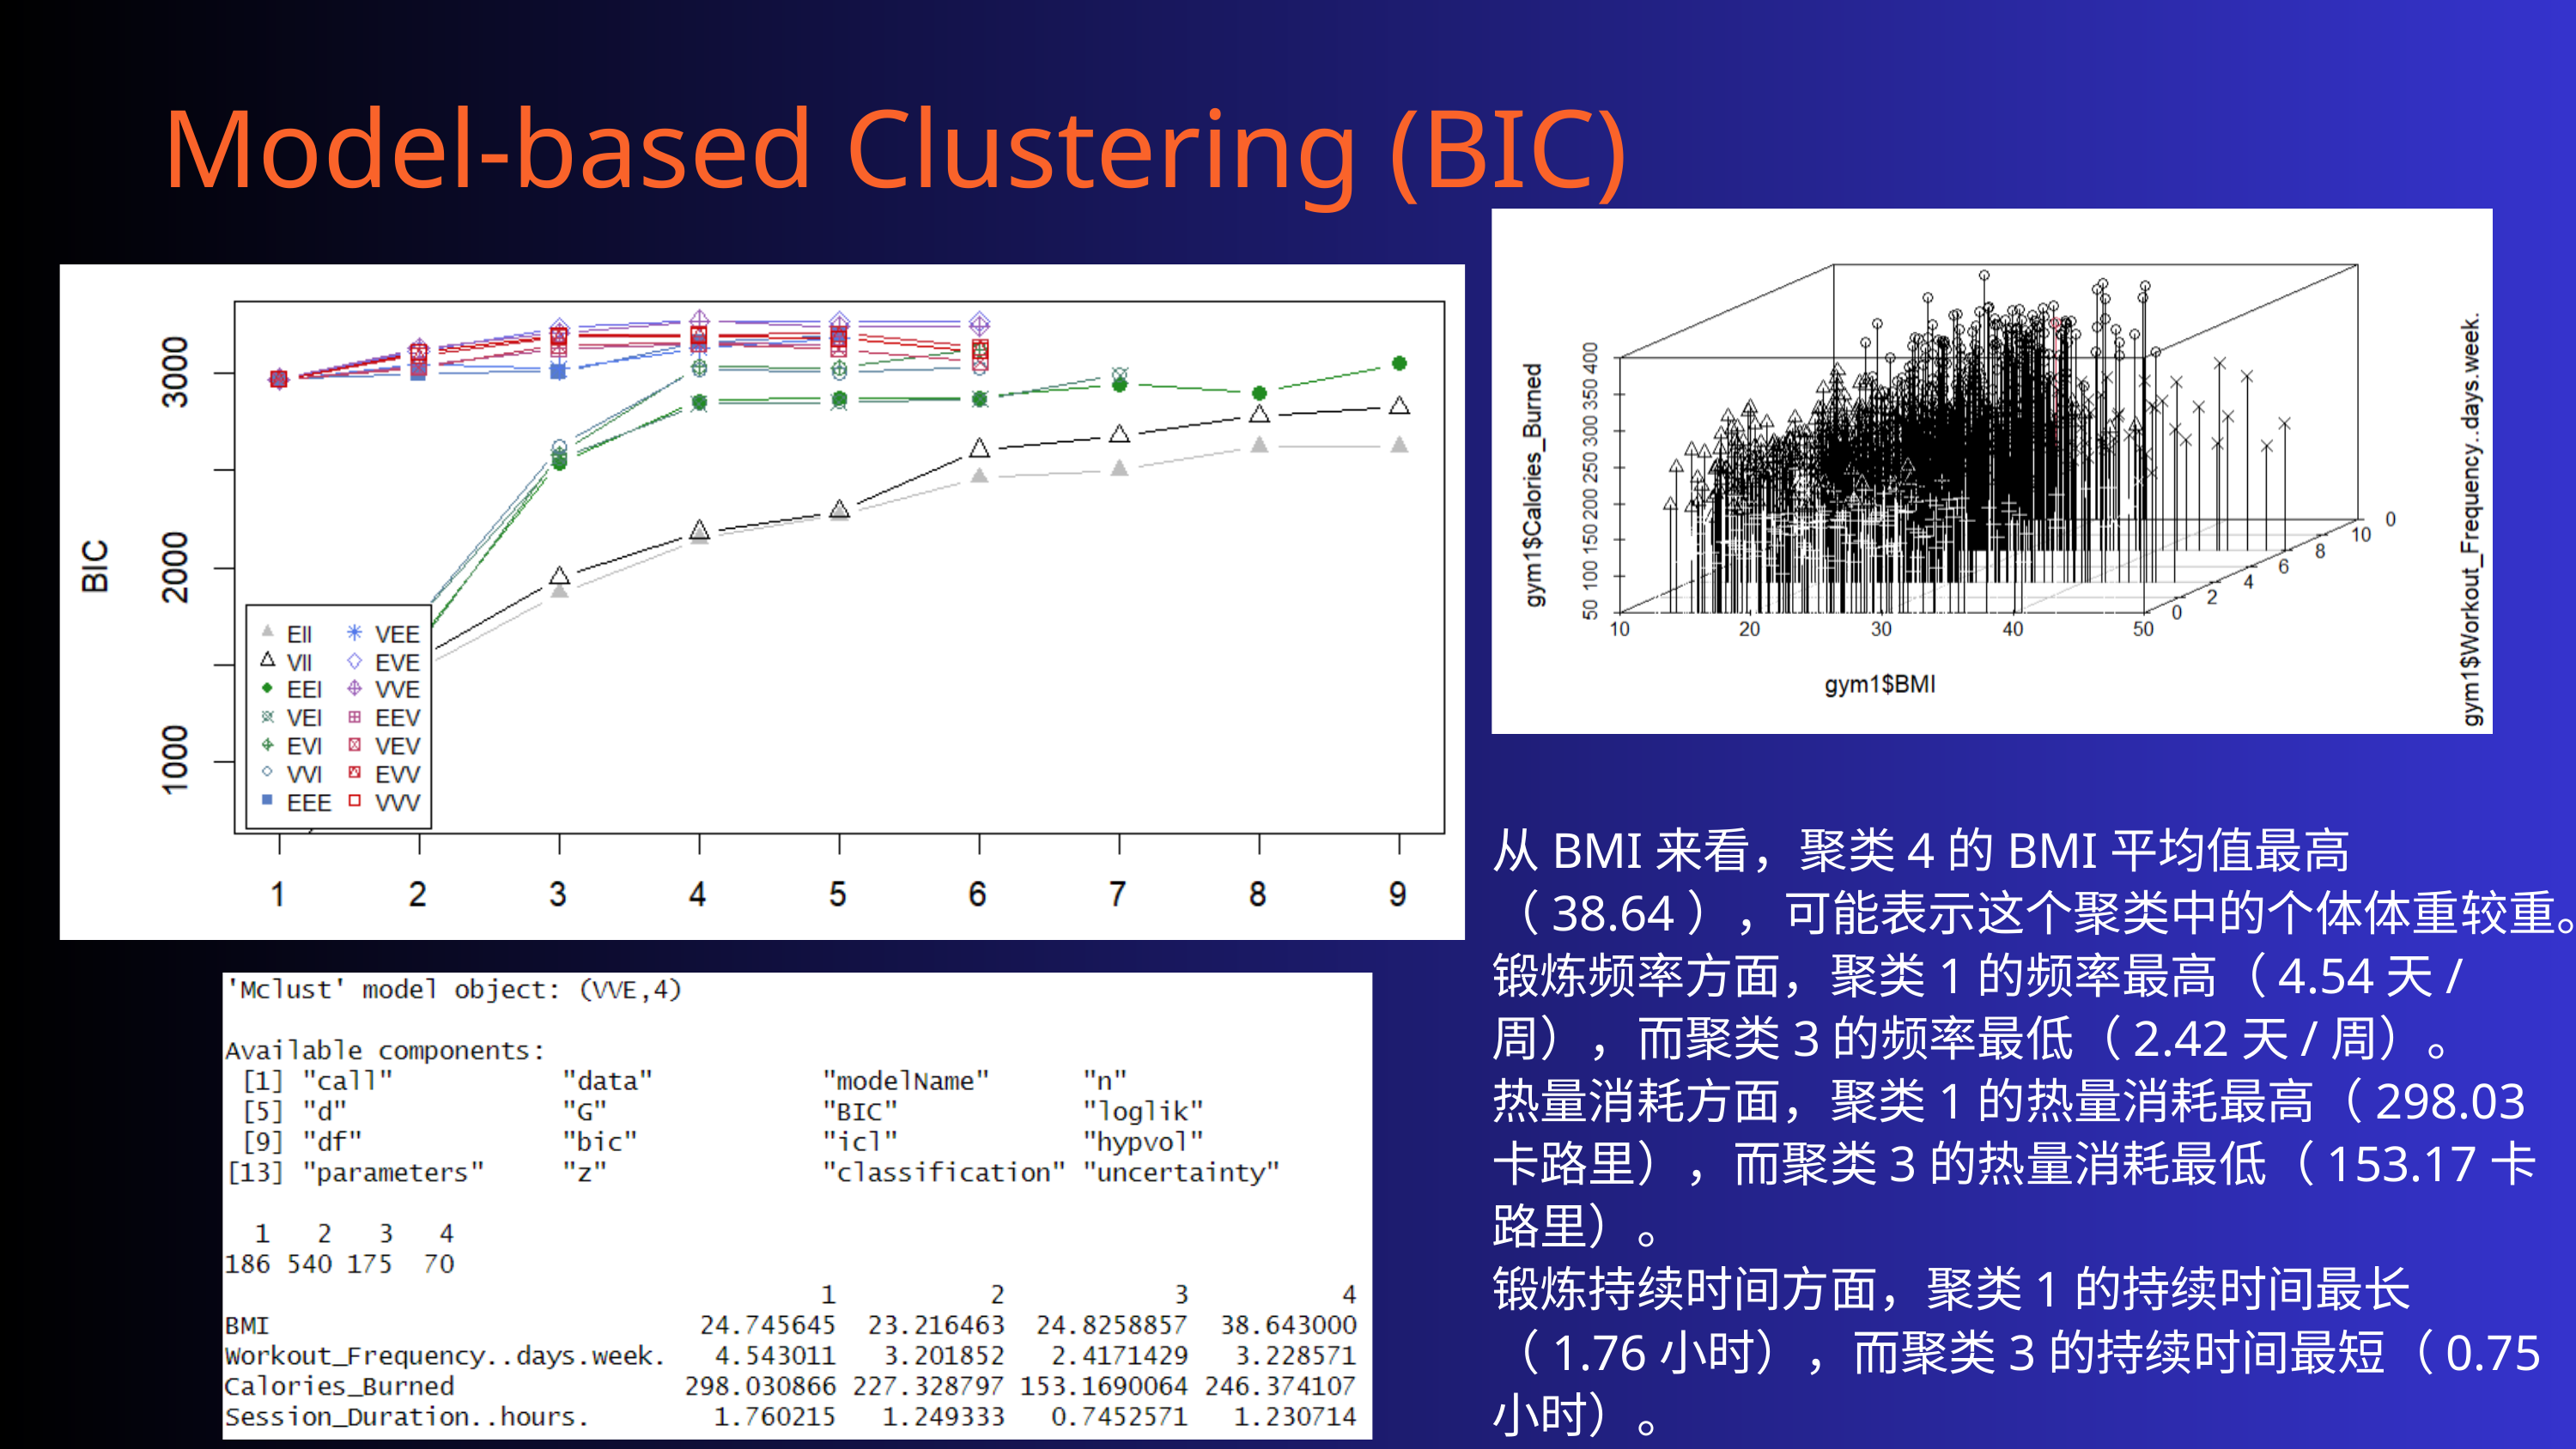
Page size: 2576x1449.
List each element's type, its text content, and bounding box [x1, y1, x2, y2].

text_box [1492, 209, 2493, 734]
text_box Model-based Clustering (BIC) [82, 70, 1707, 209]
text_box [222, 973, 1373, 1440]
text_box [59, 264, 1466, 940]
text_box 从BMI来看，聚类4的BMI平均值最高（38.64），可能表示这个聚类中的个体体重较重。 锻炼频率方面，聚类1的频率最高（4.54天/周），而聚类3的频率最低（2.42天/周）。 热量消耗方面，聚类1的热量消耗最高（298.03卡路里），而聚类3的热量消耗最低（153.17卡路里）。 锻炼持续时间方面，聚类1的持续时间最长（1.76小时），而聚类3的持续时间最短（0.75小时）。 [1492, 815, 2566, 1449]
